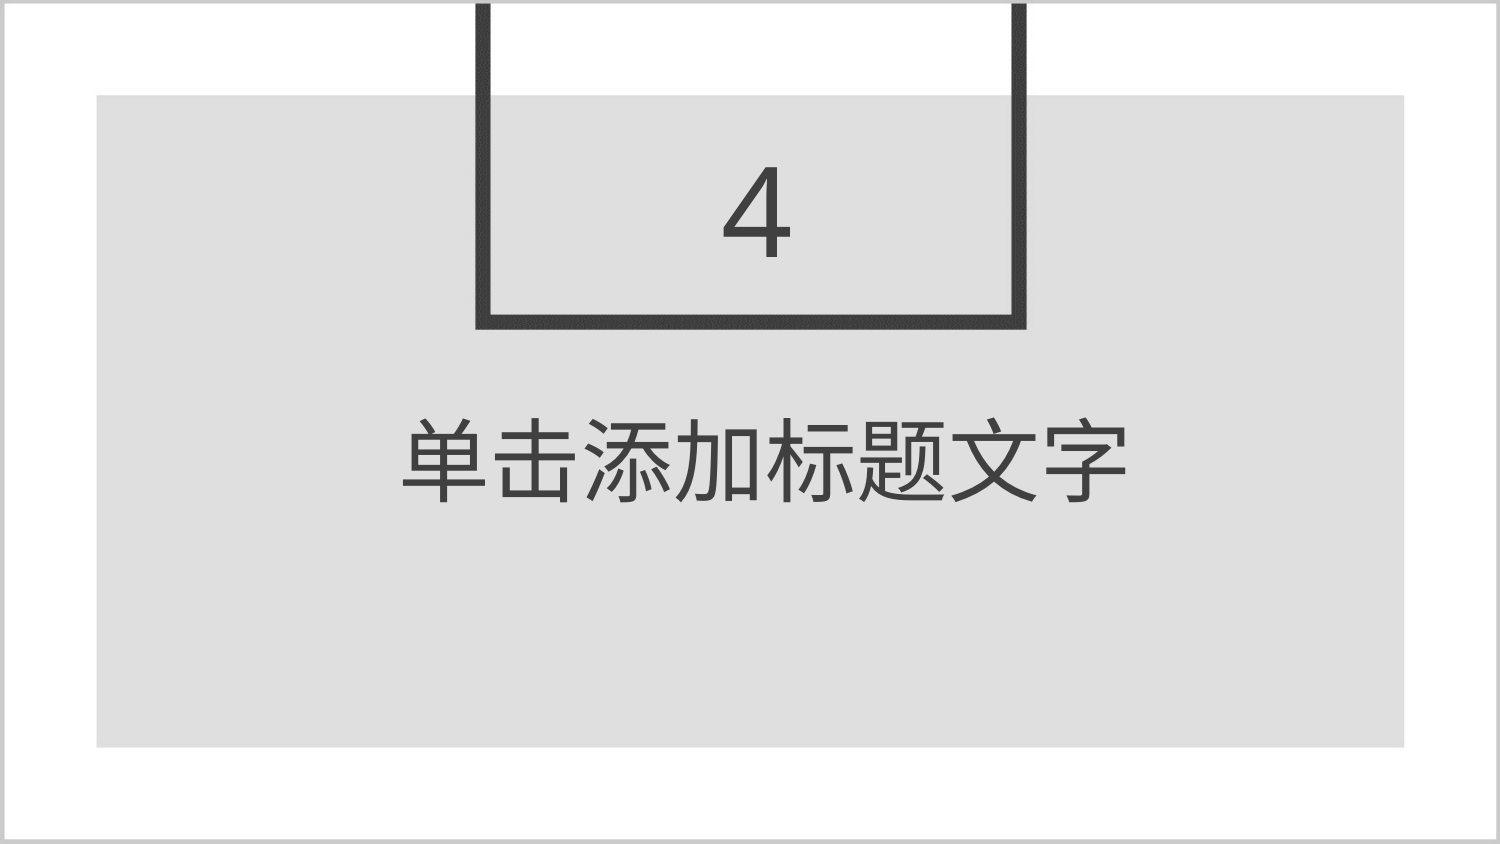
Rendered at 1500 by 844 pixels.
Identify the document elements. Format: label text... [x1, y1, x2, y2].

picture [0, 0, 1500, 844]
text_box 单击添加标题文字 [386, 398, 1144, 520]
text_box 4 [710, 126, 805, 288]
